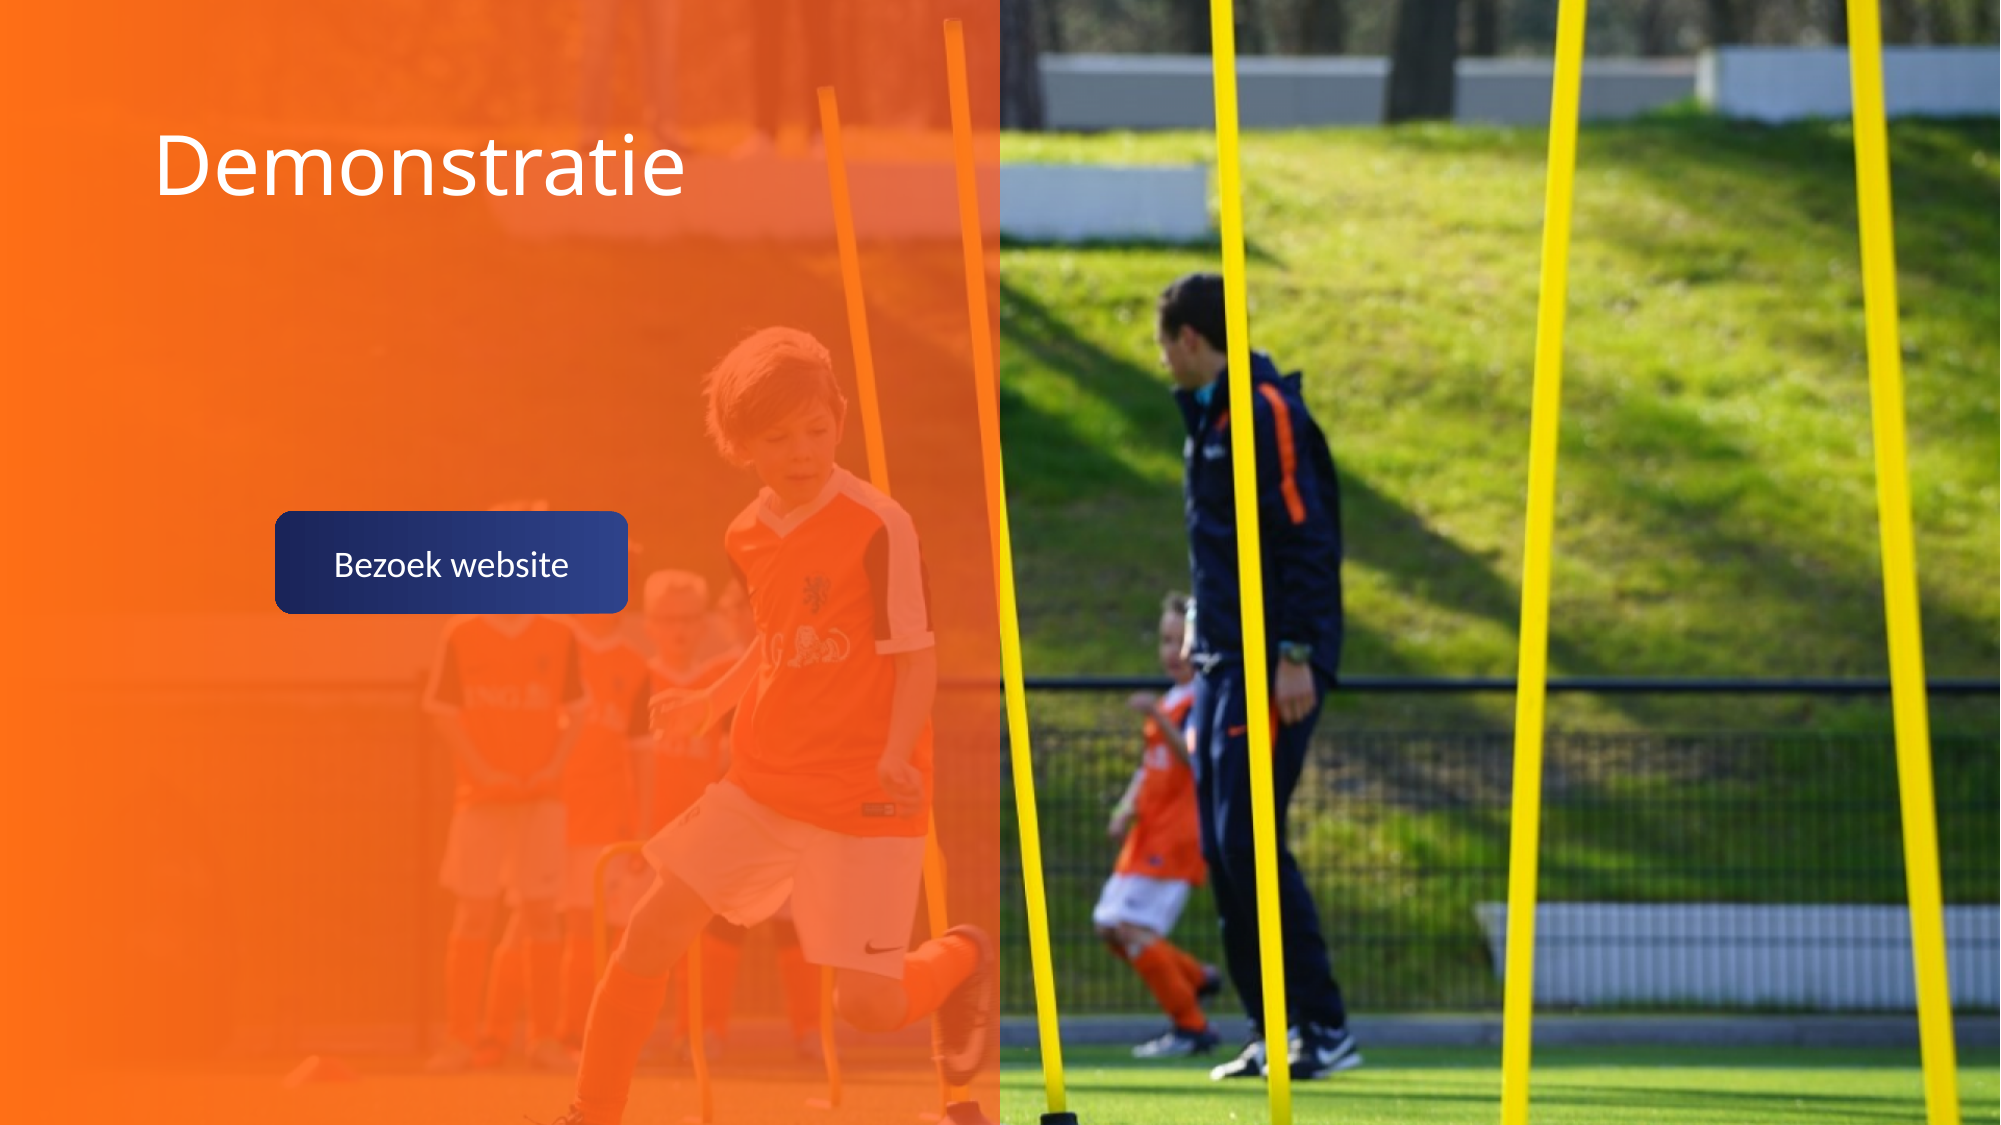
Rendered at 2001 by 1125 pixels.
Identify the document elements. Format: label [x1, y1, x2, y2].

list [0, 0, 2000, 1125]
